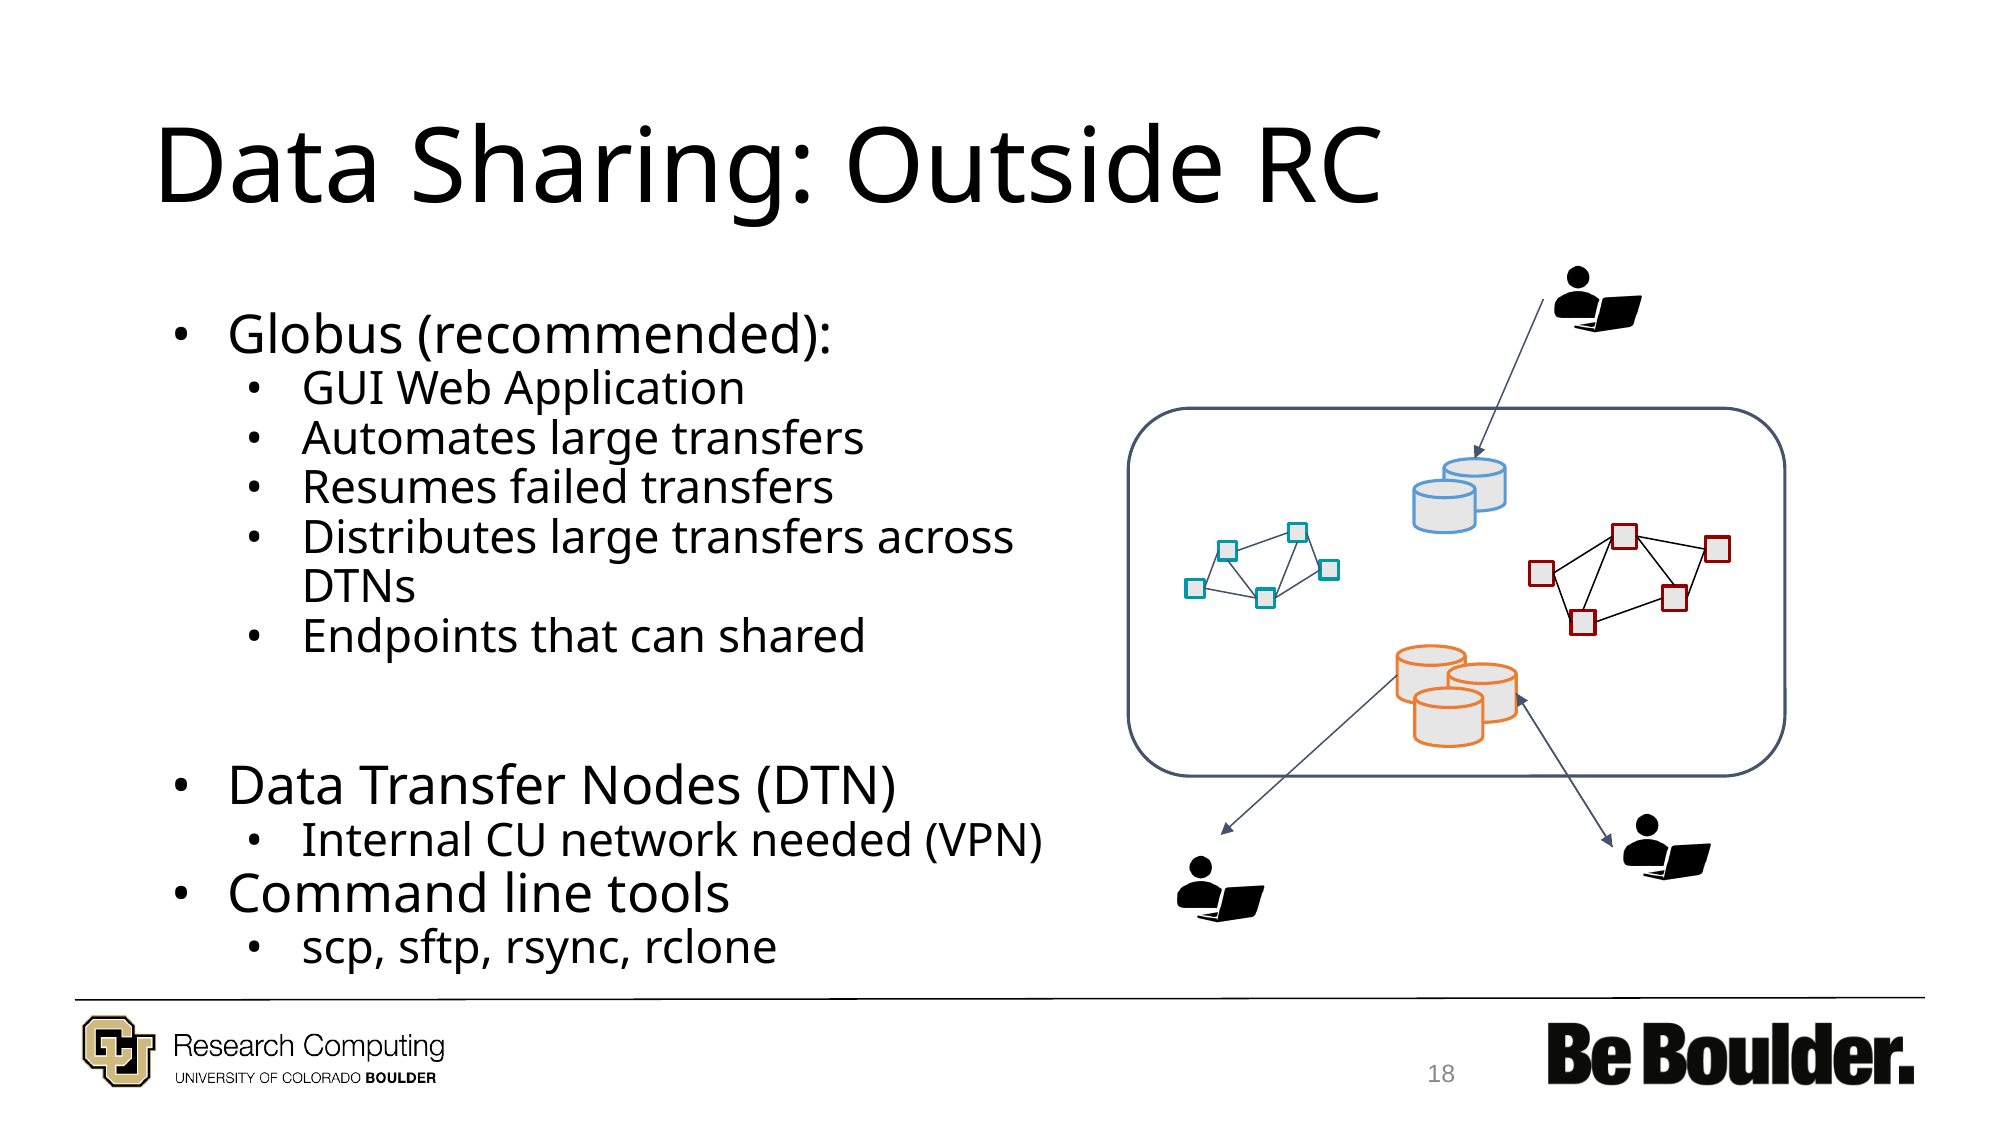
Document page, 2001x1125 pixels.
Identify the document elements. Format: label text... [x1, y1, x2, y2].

picture [1524, 1015, 1938, 1088]
title Data Sharing: Outside RC [137, 59, 1863, 278]
picture [81, 1015, 444, 1088]
list Globus (recommended): GUI Web Application Automates large transfers Resumes failed transfers Distributes large transfers across DTNs Endpoints that can shared Data Transfer Nodes (DTN) Internal CU network needed (VPN) Command line tools scp, sftp, rsync, rclone [137, 299, 1103, 983]
slide_number 18 [1412, 1042, 1525, 1103]
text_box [1127, 244, 1786, 944]
